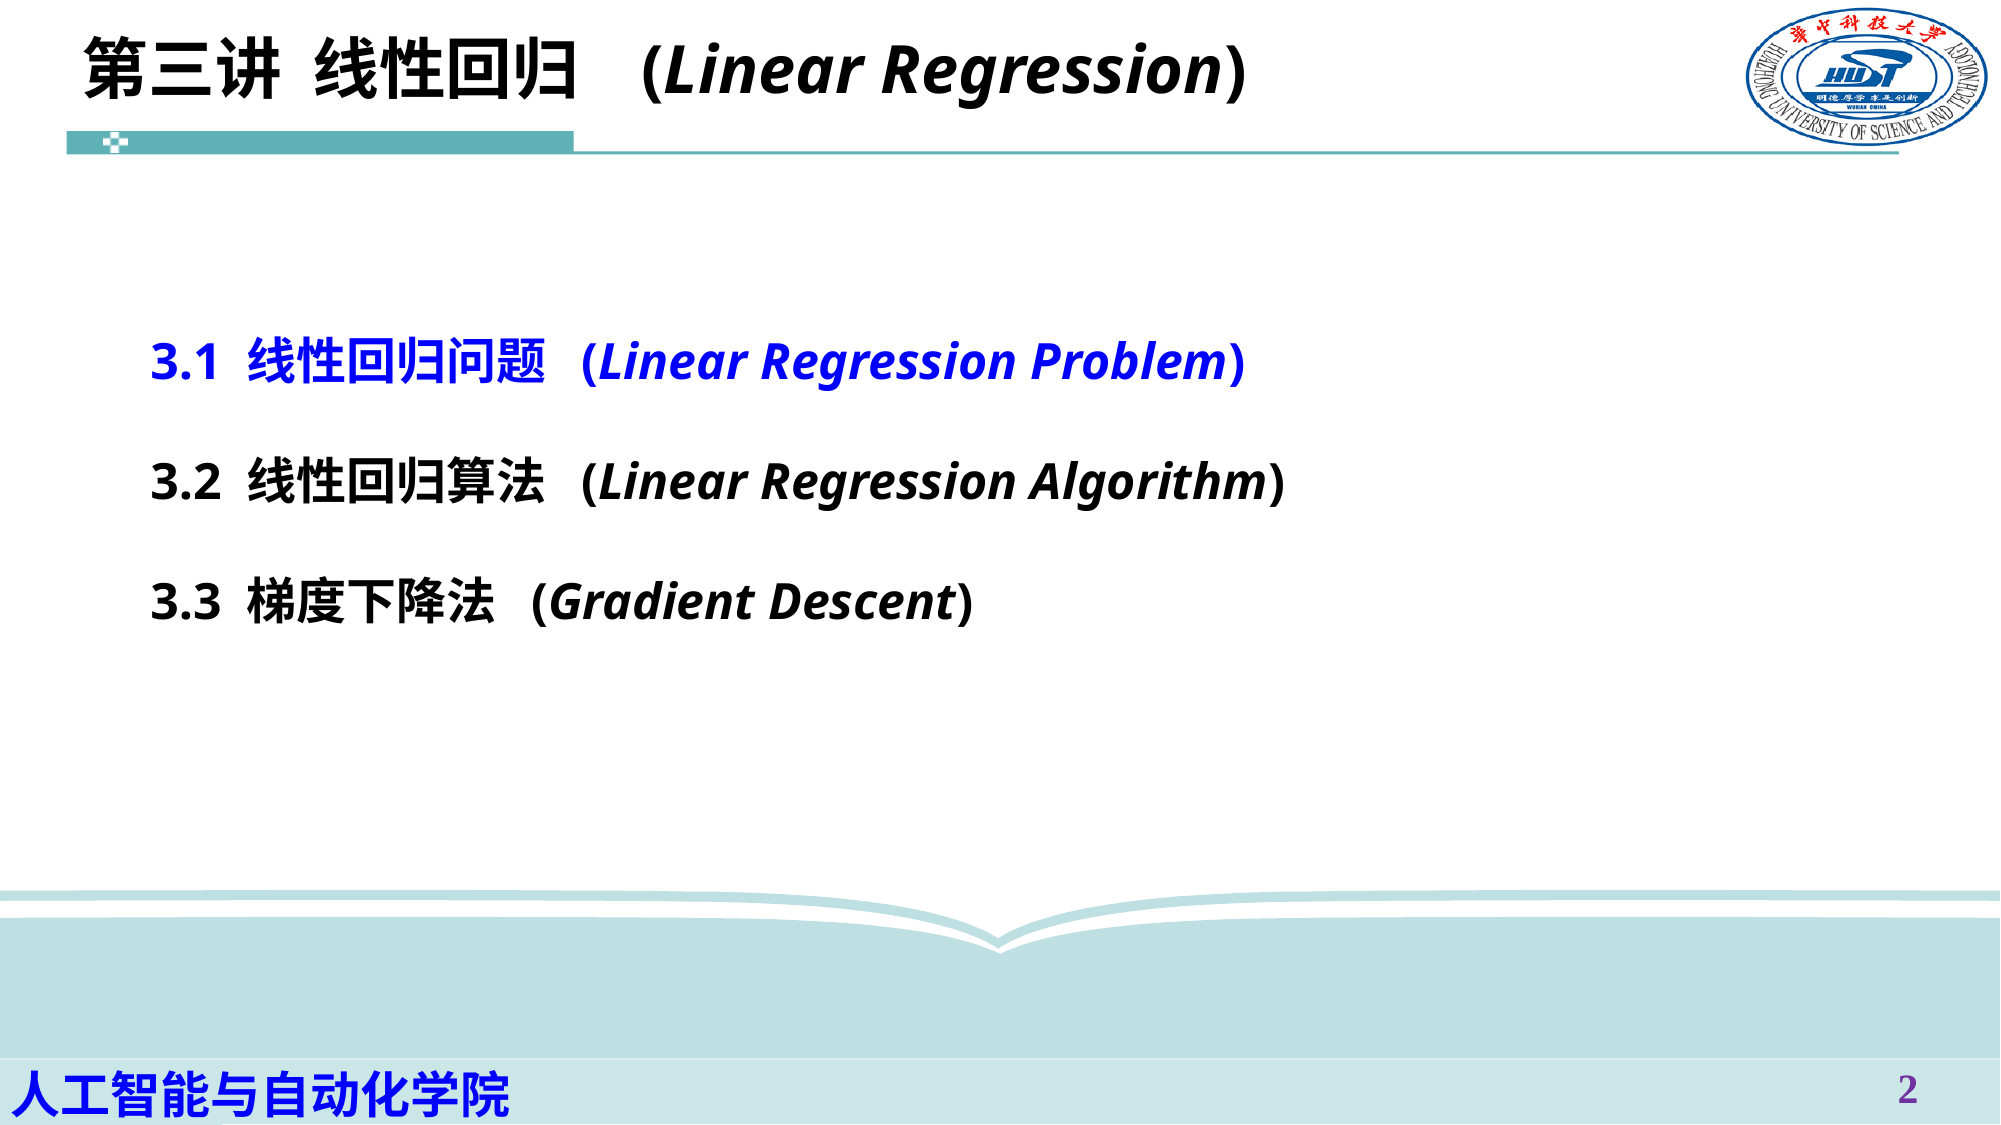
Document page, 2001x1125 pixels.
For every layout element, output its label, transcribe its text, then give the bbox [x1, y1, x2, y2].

picture [1742, 7, 1993, 148]
text_box 人工智能与自动化学院 [0, 1055, 894, 1125]
text_box 3.1 线性回归问题 (Linear Regression Problem) 3.2 线性回归算法 (Linear Regression Algorithm) 3.3 梯度下降法 (Gradient Descent) [135, 262, 1506, 637]
text_box [0, 889, 2000, 949]
text_box [0, 916, 2000, 1059]
text_box 第三讲 线性回归 (Linear Regression) [66, 20, 1859, 113]
picture [103, 132, 128, 153]
slide_number 2 [1816, 1054, 2000, 1114]
picture [0, 1060, 222, 1125]
